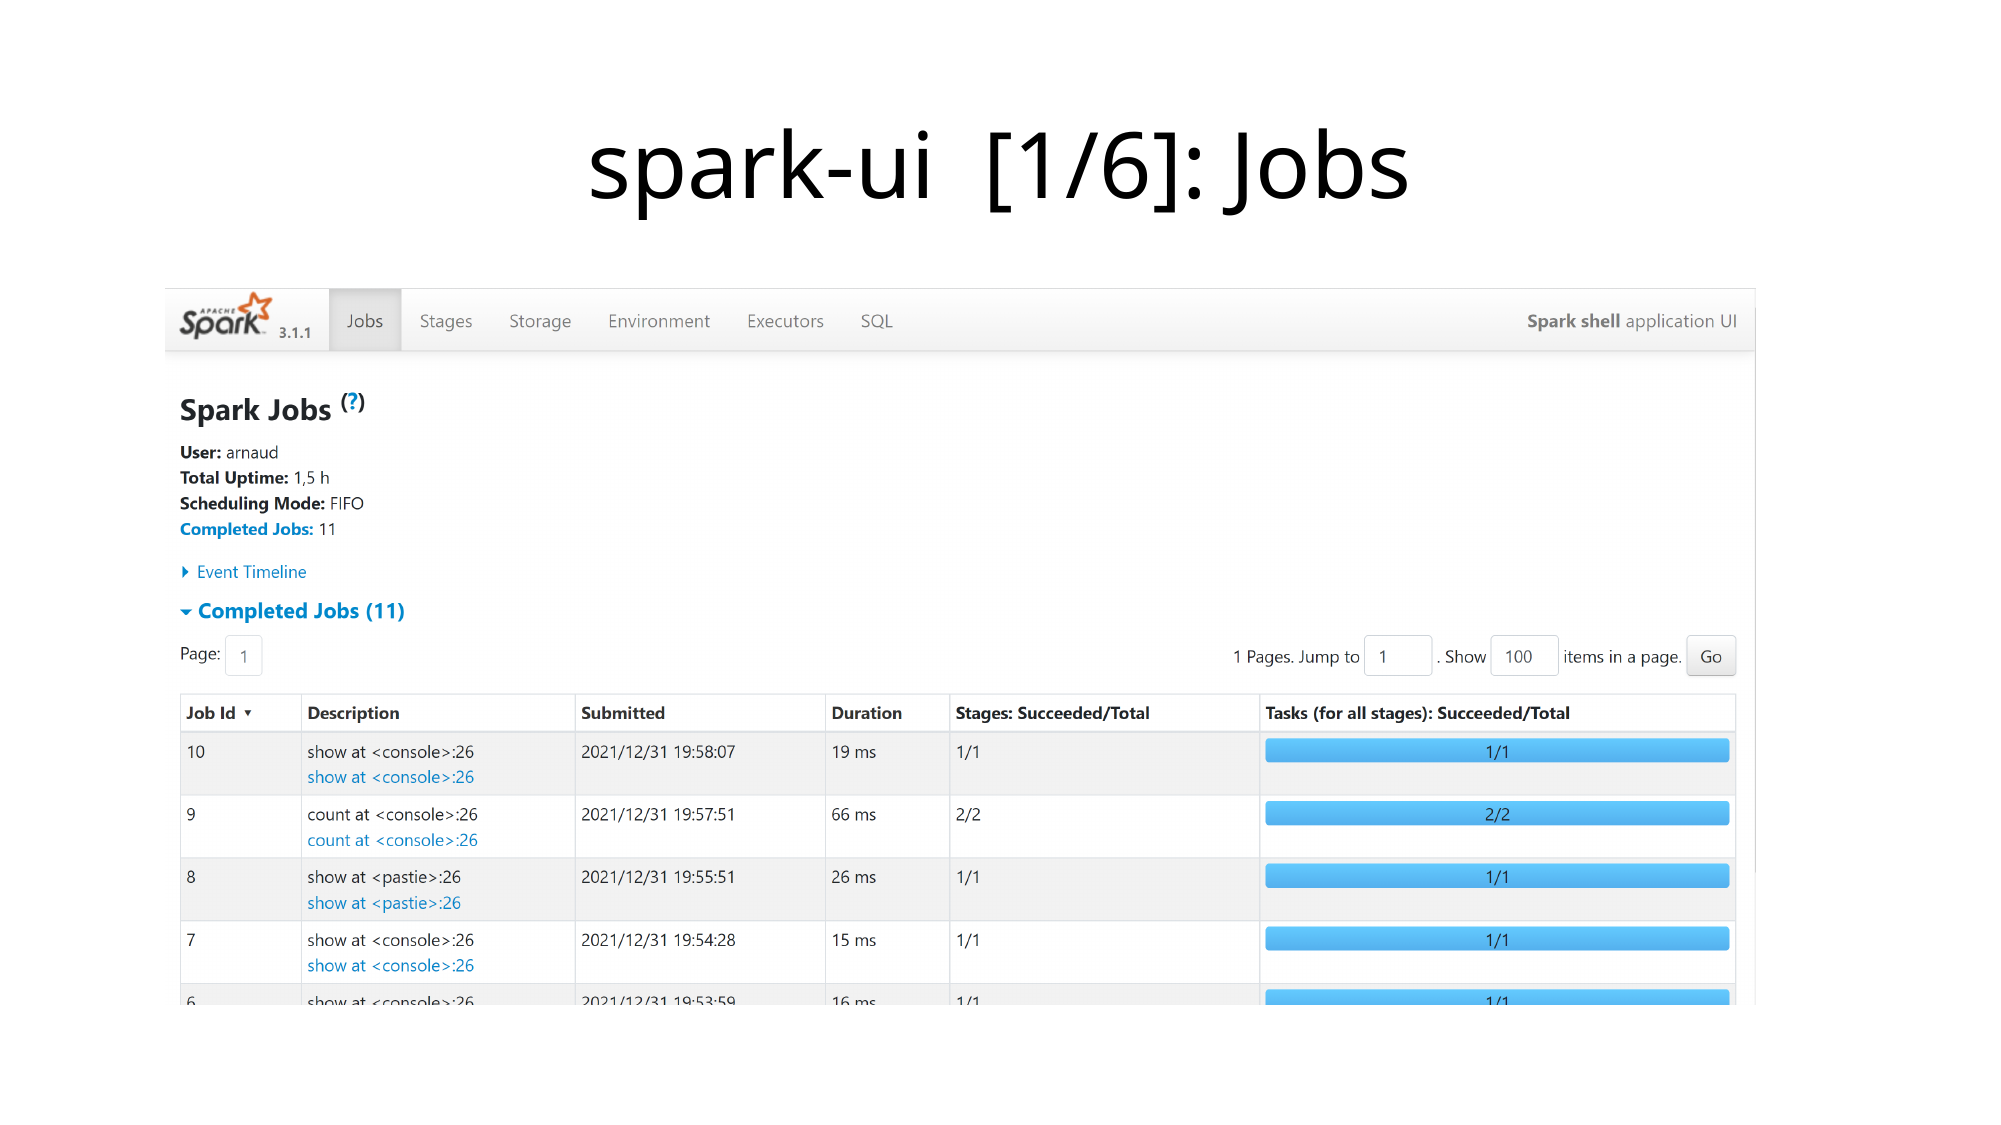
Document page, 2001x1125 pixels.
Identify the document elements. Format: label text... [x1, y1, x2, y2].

picture [165, 288, 1756, 1005]
title spark-ui [1/6]: Jobs [137, 59, 1863, 278]
